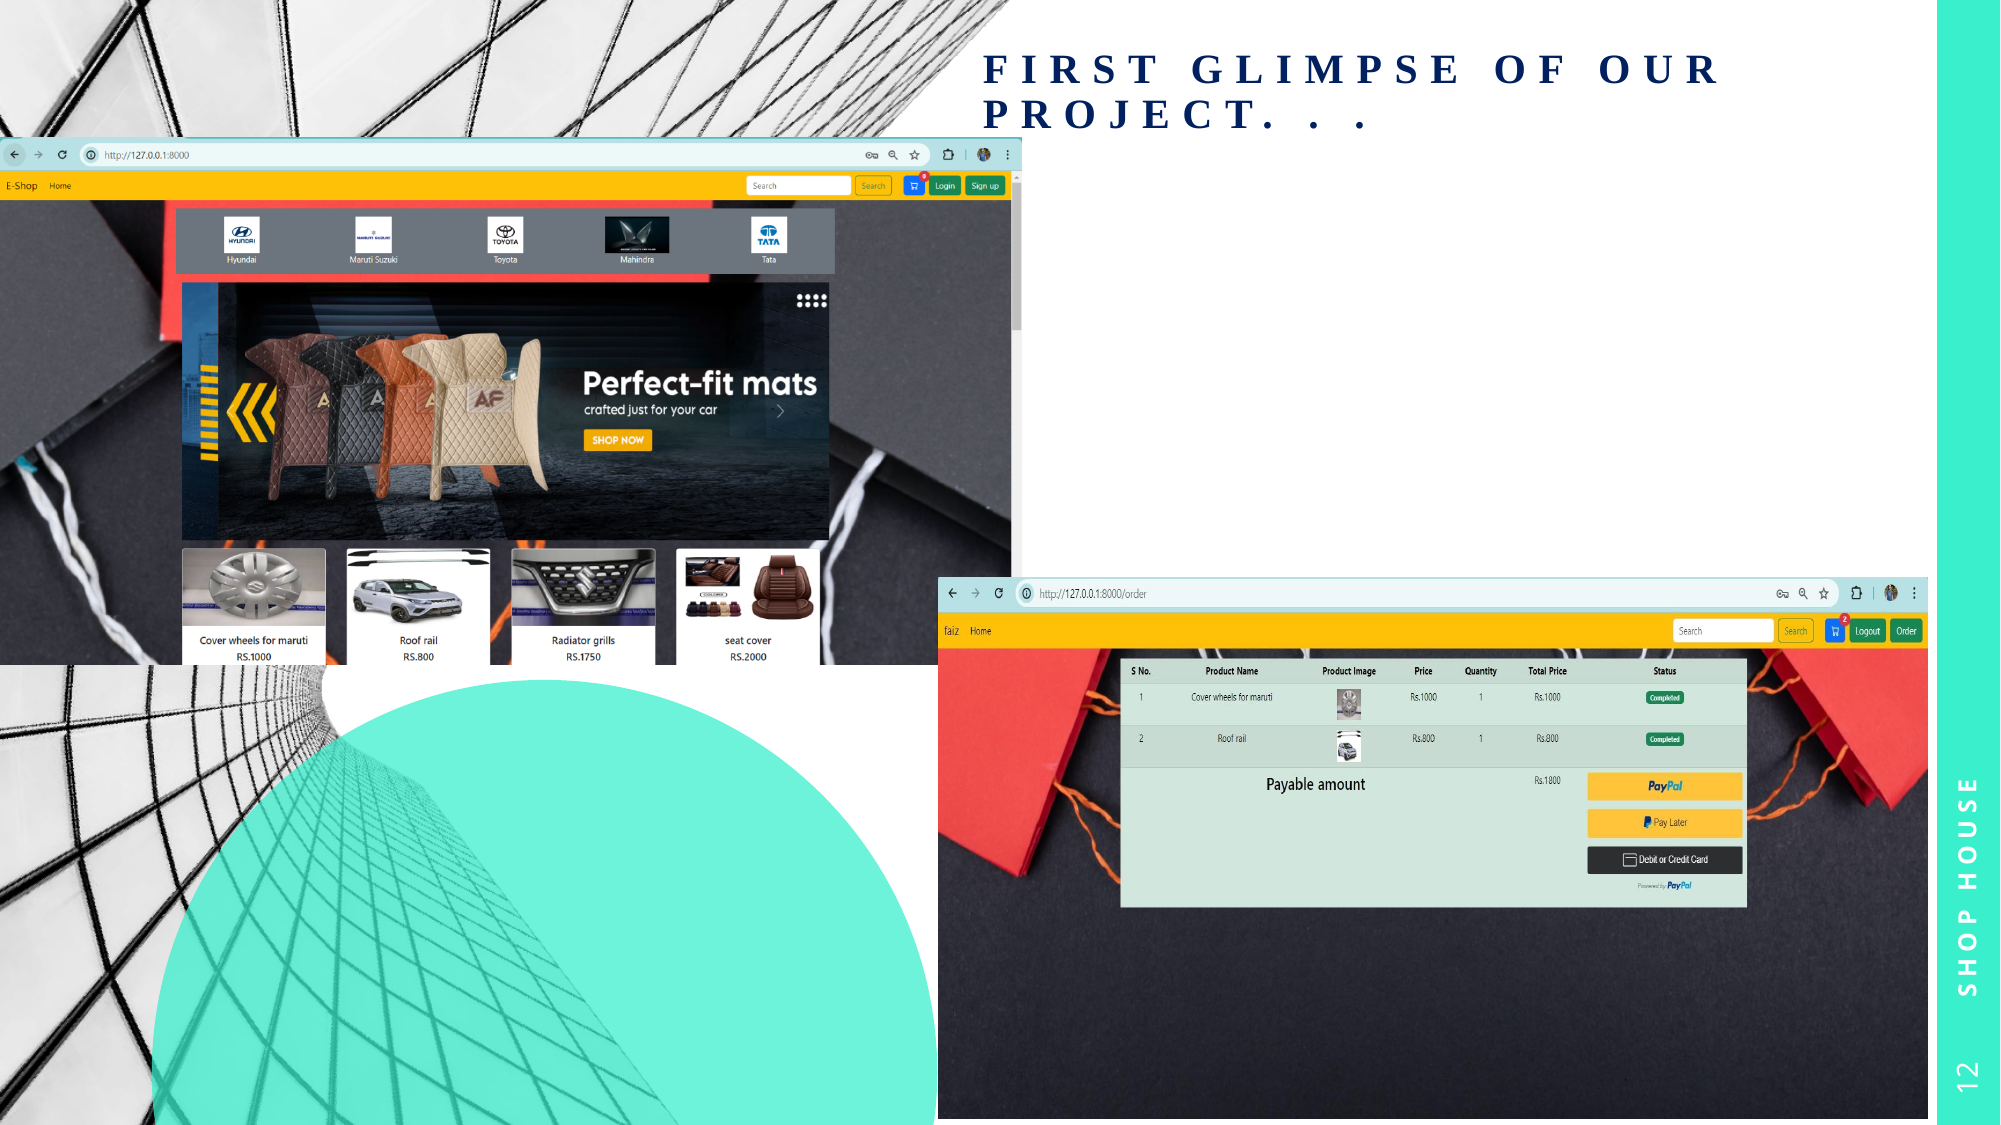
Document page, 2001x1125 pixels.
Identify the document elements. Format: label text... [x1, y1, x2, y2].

title First glimpse of our project. . . [982, 32, 1884, 138]
picture [0, 137, 1928, 1119]
slide_number 12 [1937, 1032, 2000, 1125]
footer Shop house [1937, 0, 2000, 1032]
